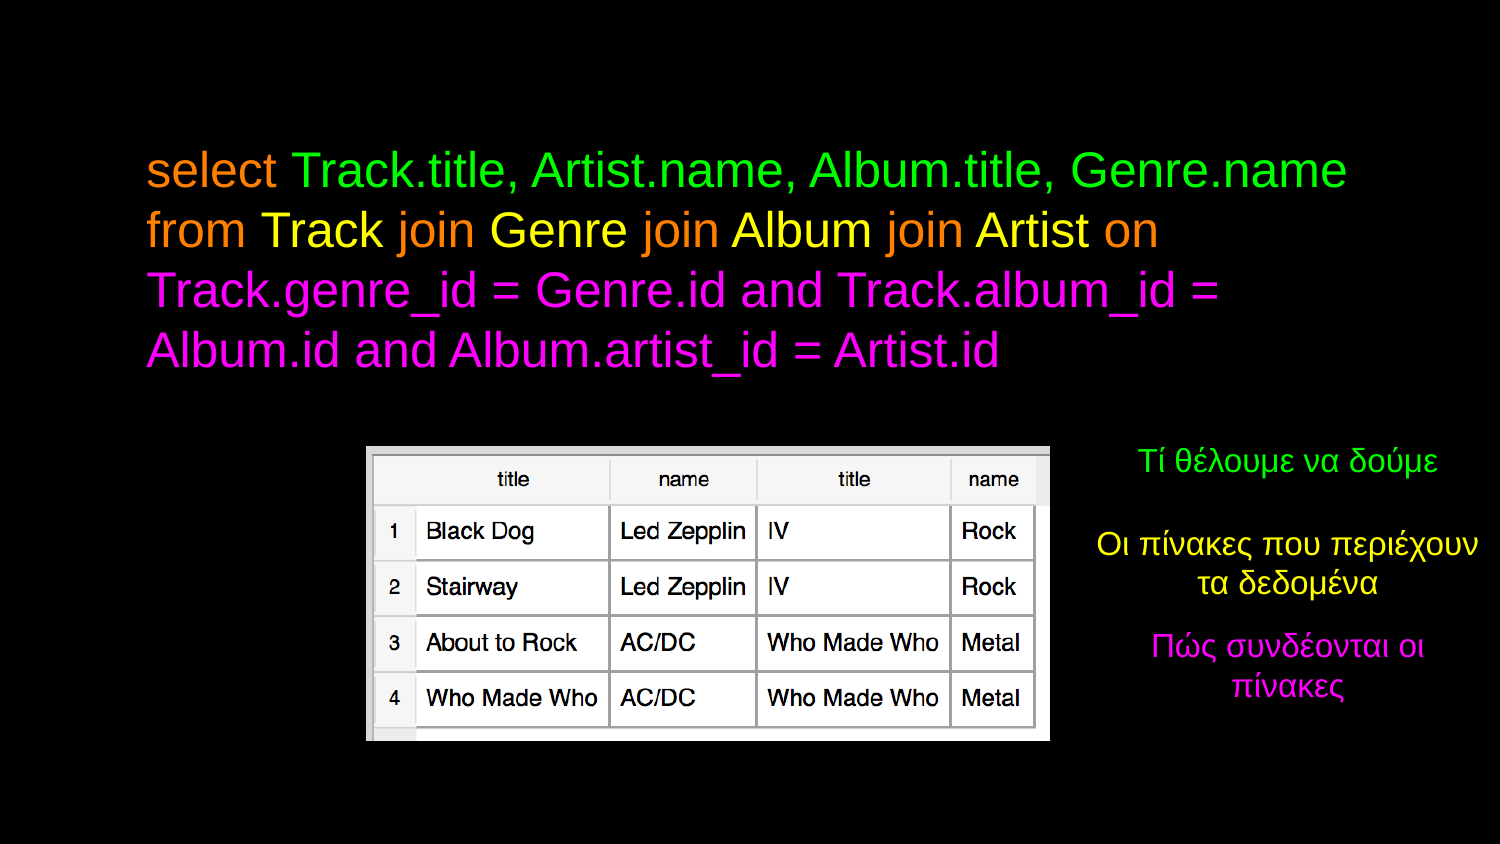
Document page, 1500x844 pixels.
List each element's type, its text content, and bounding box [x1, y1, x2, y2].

text_box Πώς συνδέονται οι πίνακες [1131, 611, 1445, 717]
text_box Τί θέλουμε να δούμε [1131, 406, 1445, 508]
text_box select Track.title, Artist.name, Album.title, Genre.name from Track join Genre join Album join Artist on Track.genre_id = Genre.id and Track.album_id = Album.id and Album.artist_id = Artist.id [146, 99, 1353, 415]
text_box Οι πίνακες που περιέχουν τα δεδομένα [1081, 508, 1495, 615]
picture [366, 445, 1051, 741]
